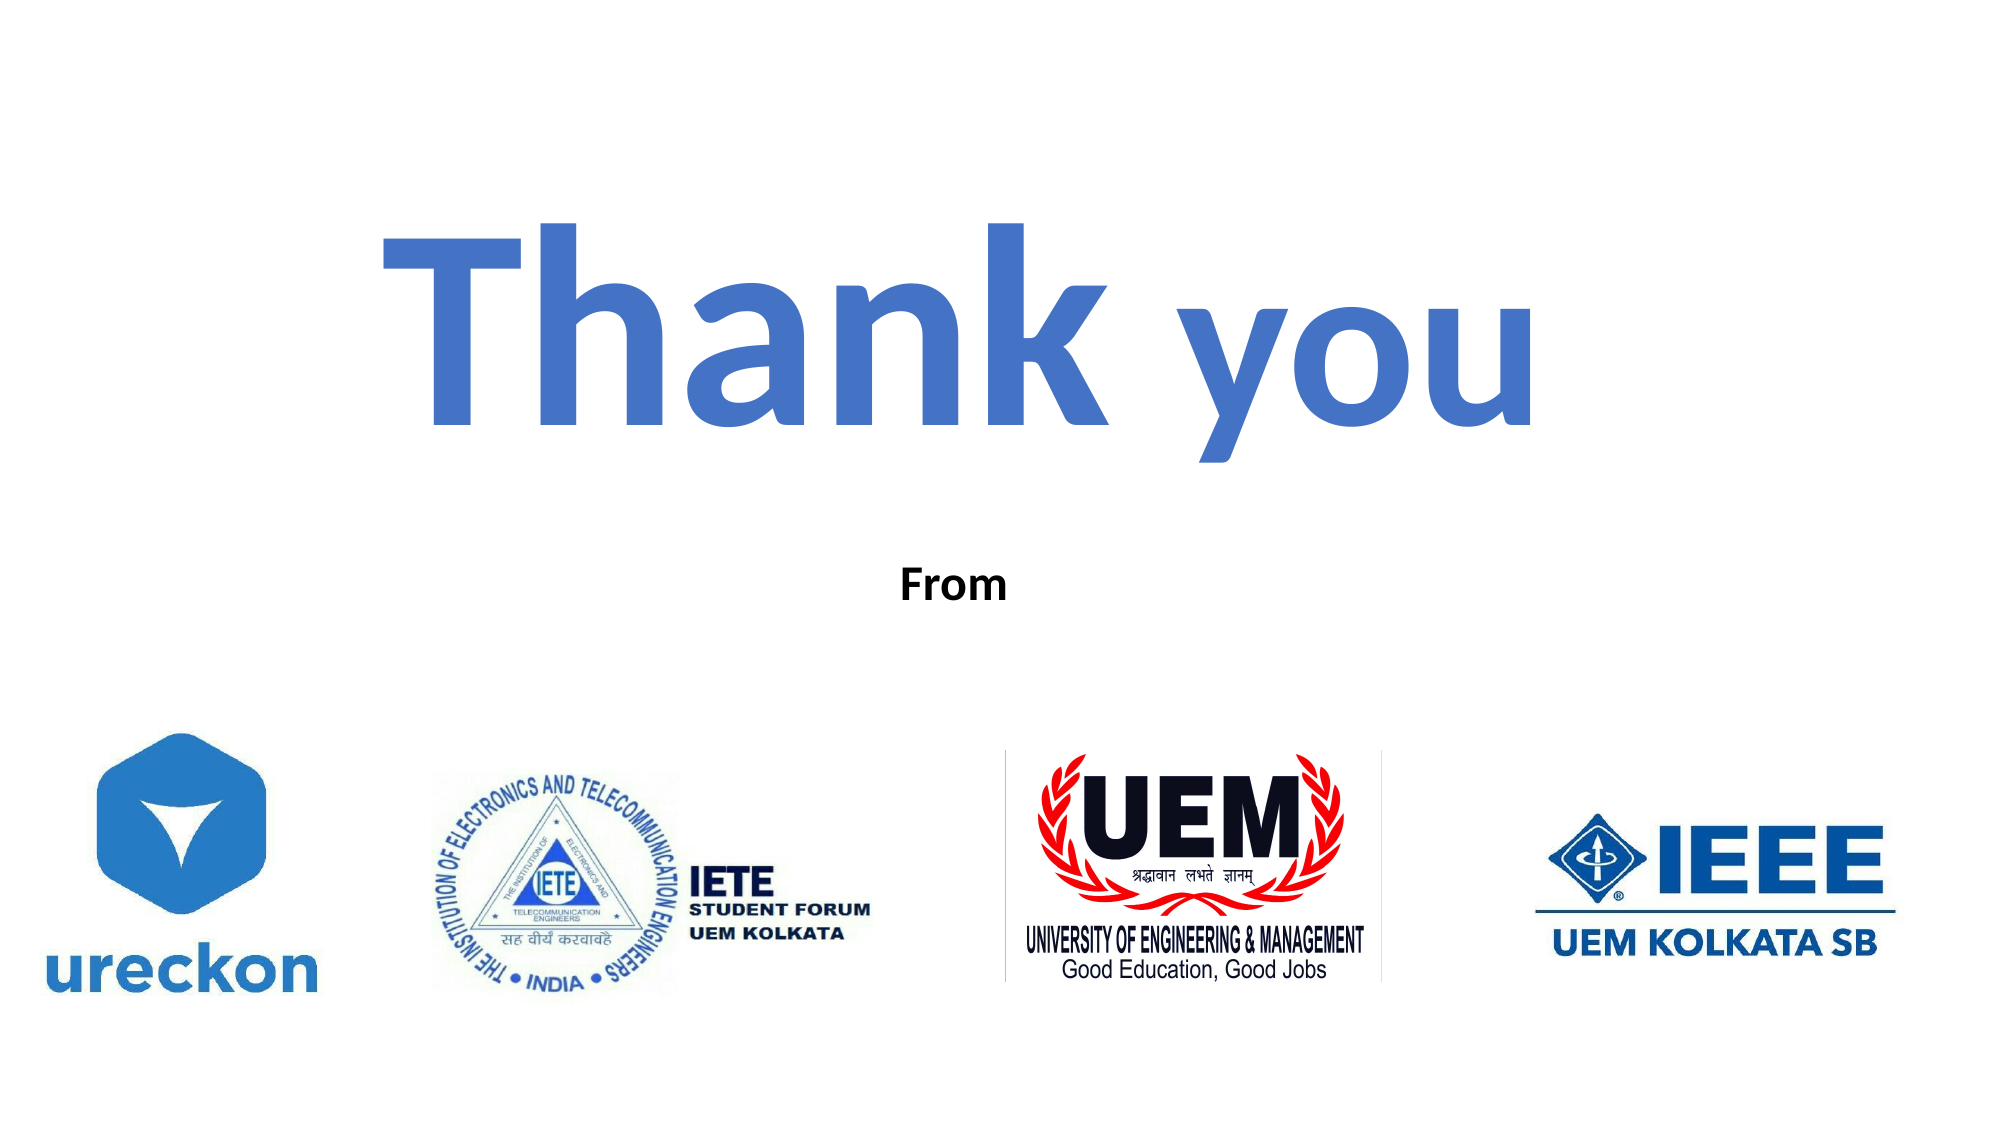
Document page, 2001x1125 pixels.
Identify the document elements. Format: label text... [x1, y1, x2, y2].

picture [431, 751, 874, 1005]
picture [1499, 788, 1932, 978]
picture [37, 723, 325, 1010]
text_box Thank you [251, 130, 1729, 490]
text_box From [885, 542, 1044, 618]
picture [1005, 750, 1382, 982]
